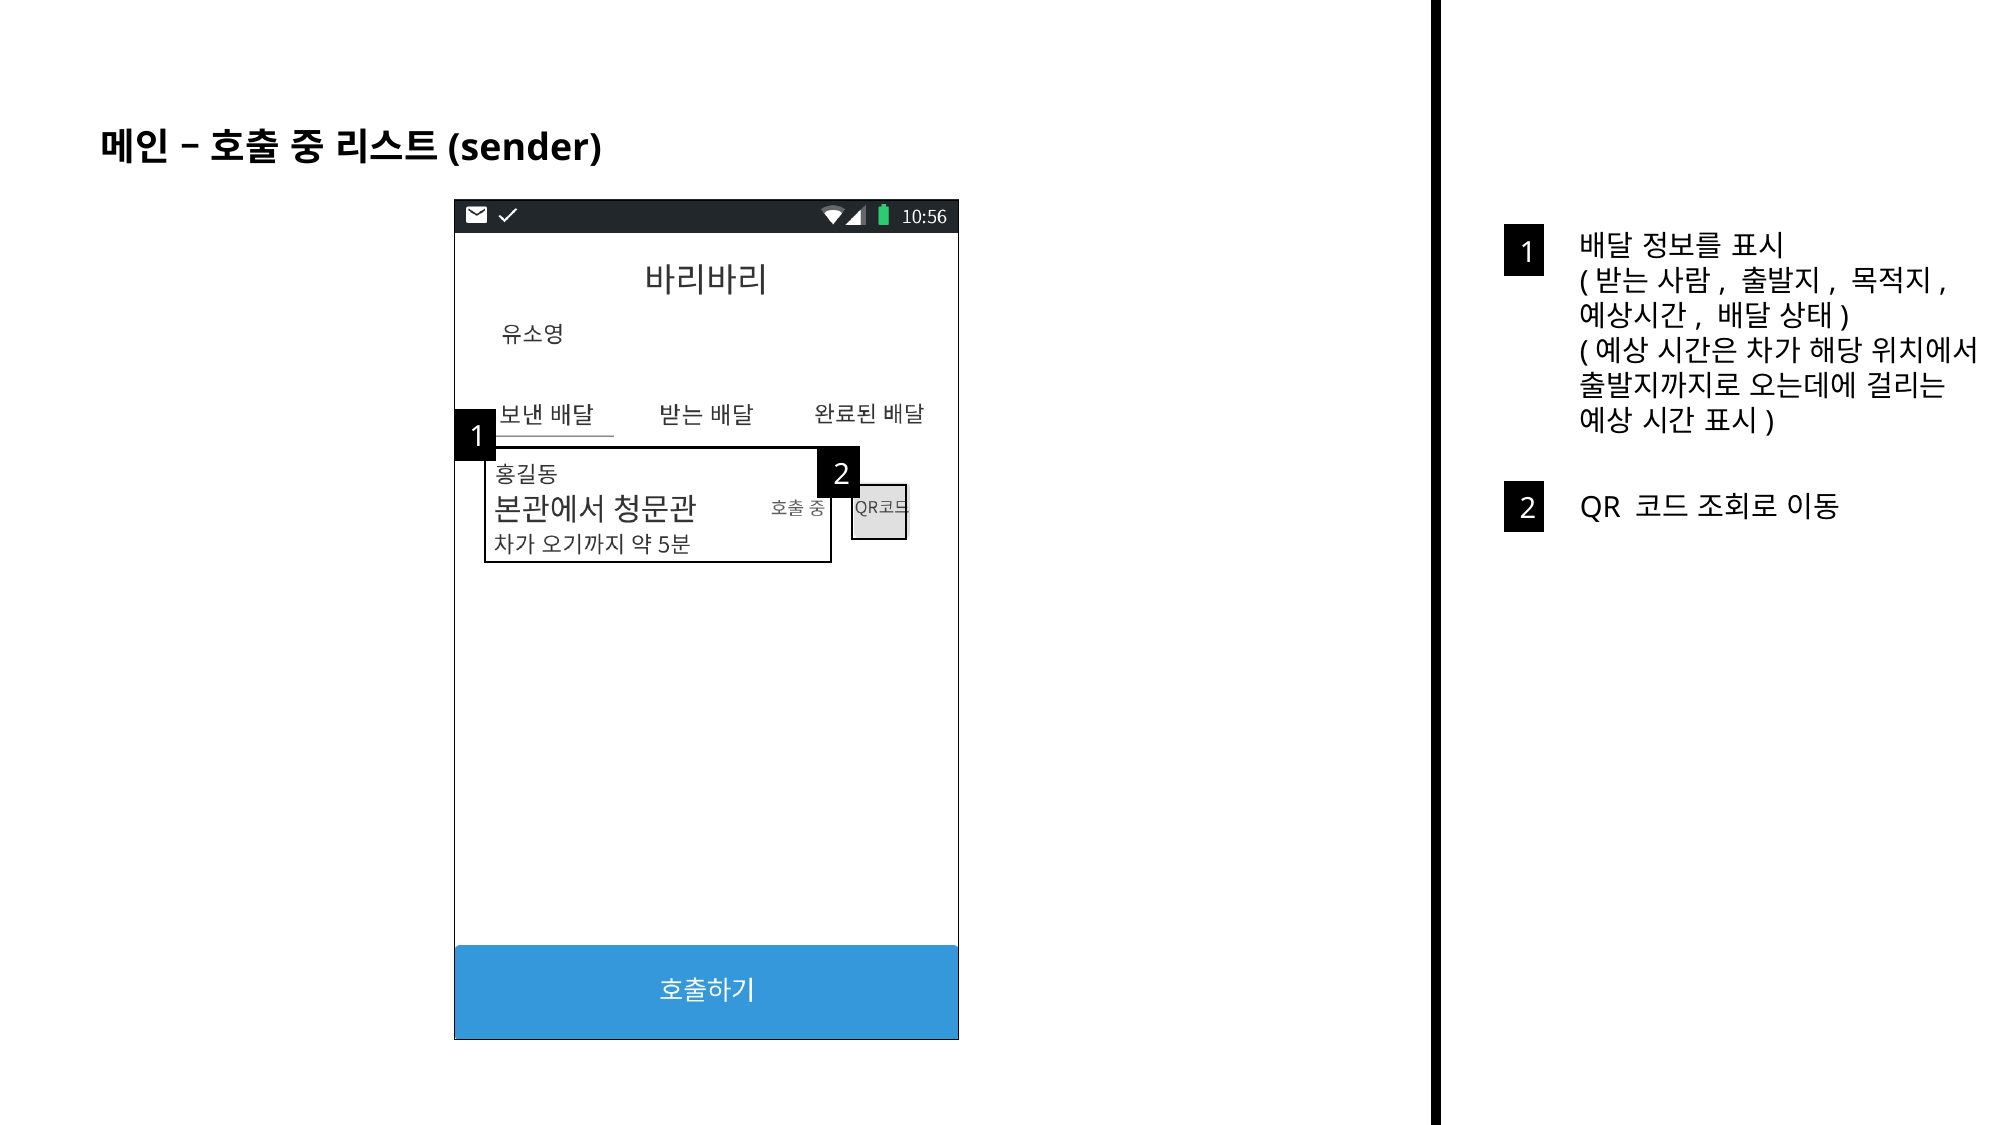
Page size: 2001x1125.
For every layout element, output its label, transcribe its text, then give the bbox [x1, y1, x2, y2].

text_box 2 [1504, 481, 1544, 532]
text_box 메인 – 호출 중 리스트(sender) [85, 115, 1190, 176]
text_box 배달 정보를 표시 (받는 사람, 출발지, 목적지, 예상시간, 배달 상태) (예상 시간은 차가 해당 위치에서 출발지까지로 오는데에 걸리는 예상 시간 표시) [1565, 220, 2000, 445]
text_box 1 [1504, 224, 1544, 276]
text_box QR 코드 조회로 이동 [1565, 481, 2000, 531]
picture [454, 199, 959, 1040]
